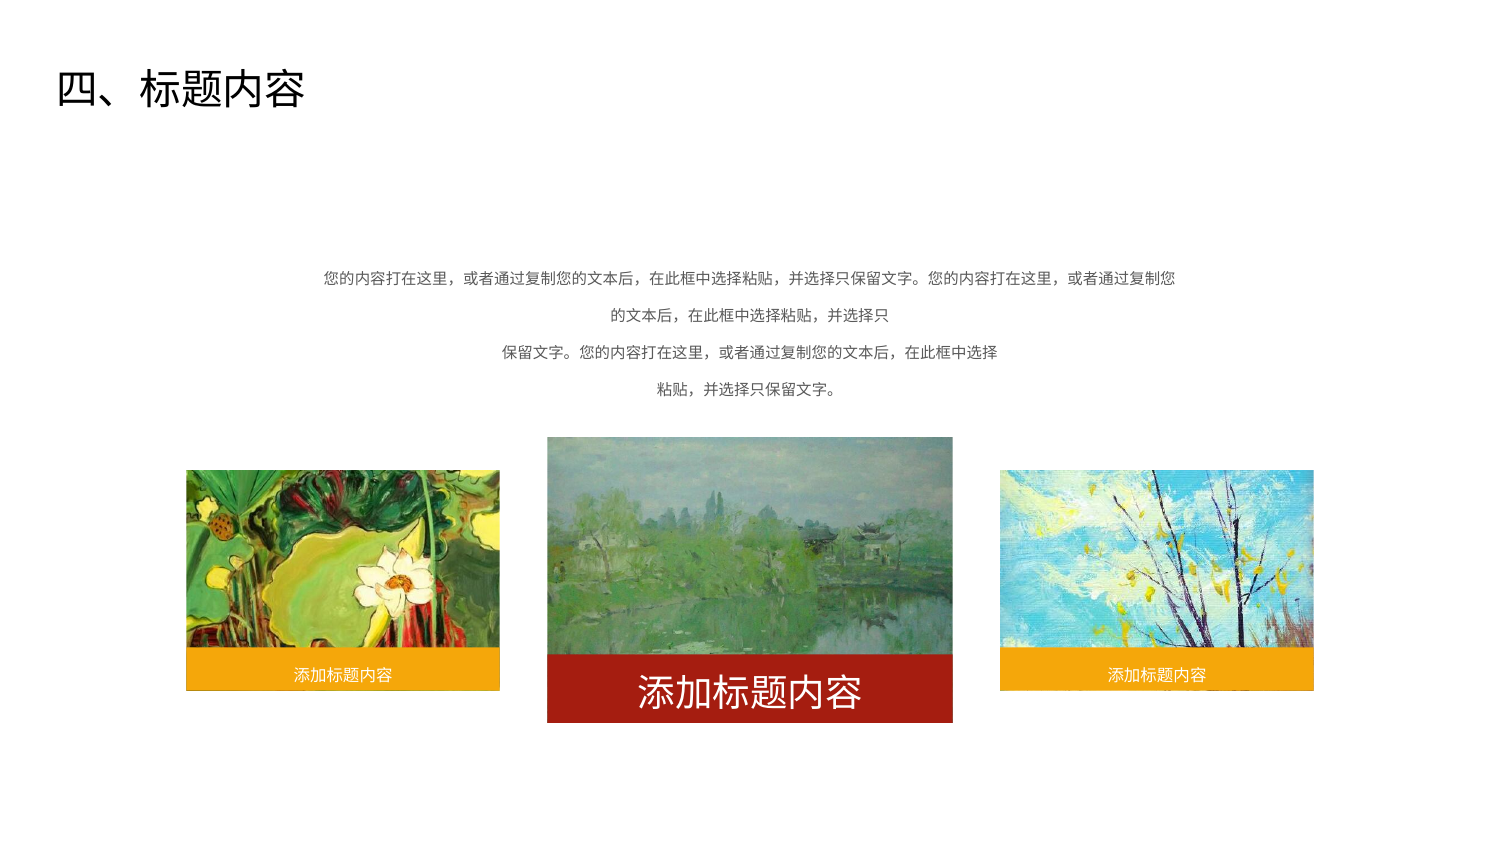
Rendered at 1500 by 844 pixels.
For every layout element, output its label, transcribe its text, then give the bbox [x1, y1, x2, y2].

text_box [998, 468, 1316, 693]
text_box 添加标题内容 [186, 647, 500, 691]
text_box [184, 468, 502, 693]
text_box 您的内容打在这里，或者通过复制您的文本后，在此框中选择粘贴，并选择只保留文字。您的内容打在这里，或者通过复制您的文本后，在此框中选择粘贴，并选择只 保留文字。您的内容打在这里，或者通过复制您的文本后，在此框中选择 粘贴，并选择只保留文字。 [309, 244, 1191, 406]
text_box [547, 654, 953, 724]
text_box 四、标题内容 [41, 55, 387, 121]
text_box 添加标题内容 [1000, 647, 1314, 691]
text_box [545, 436, 955, 654]
